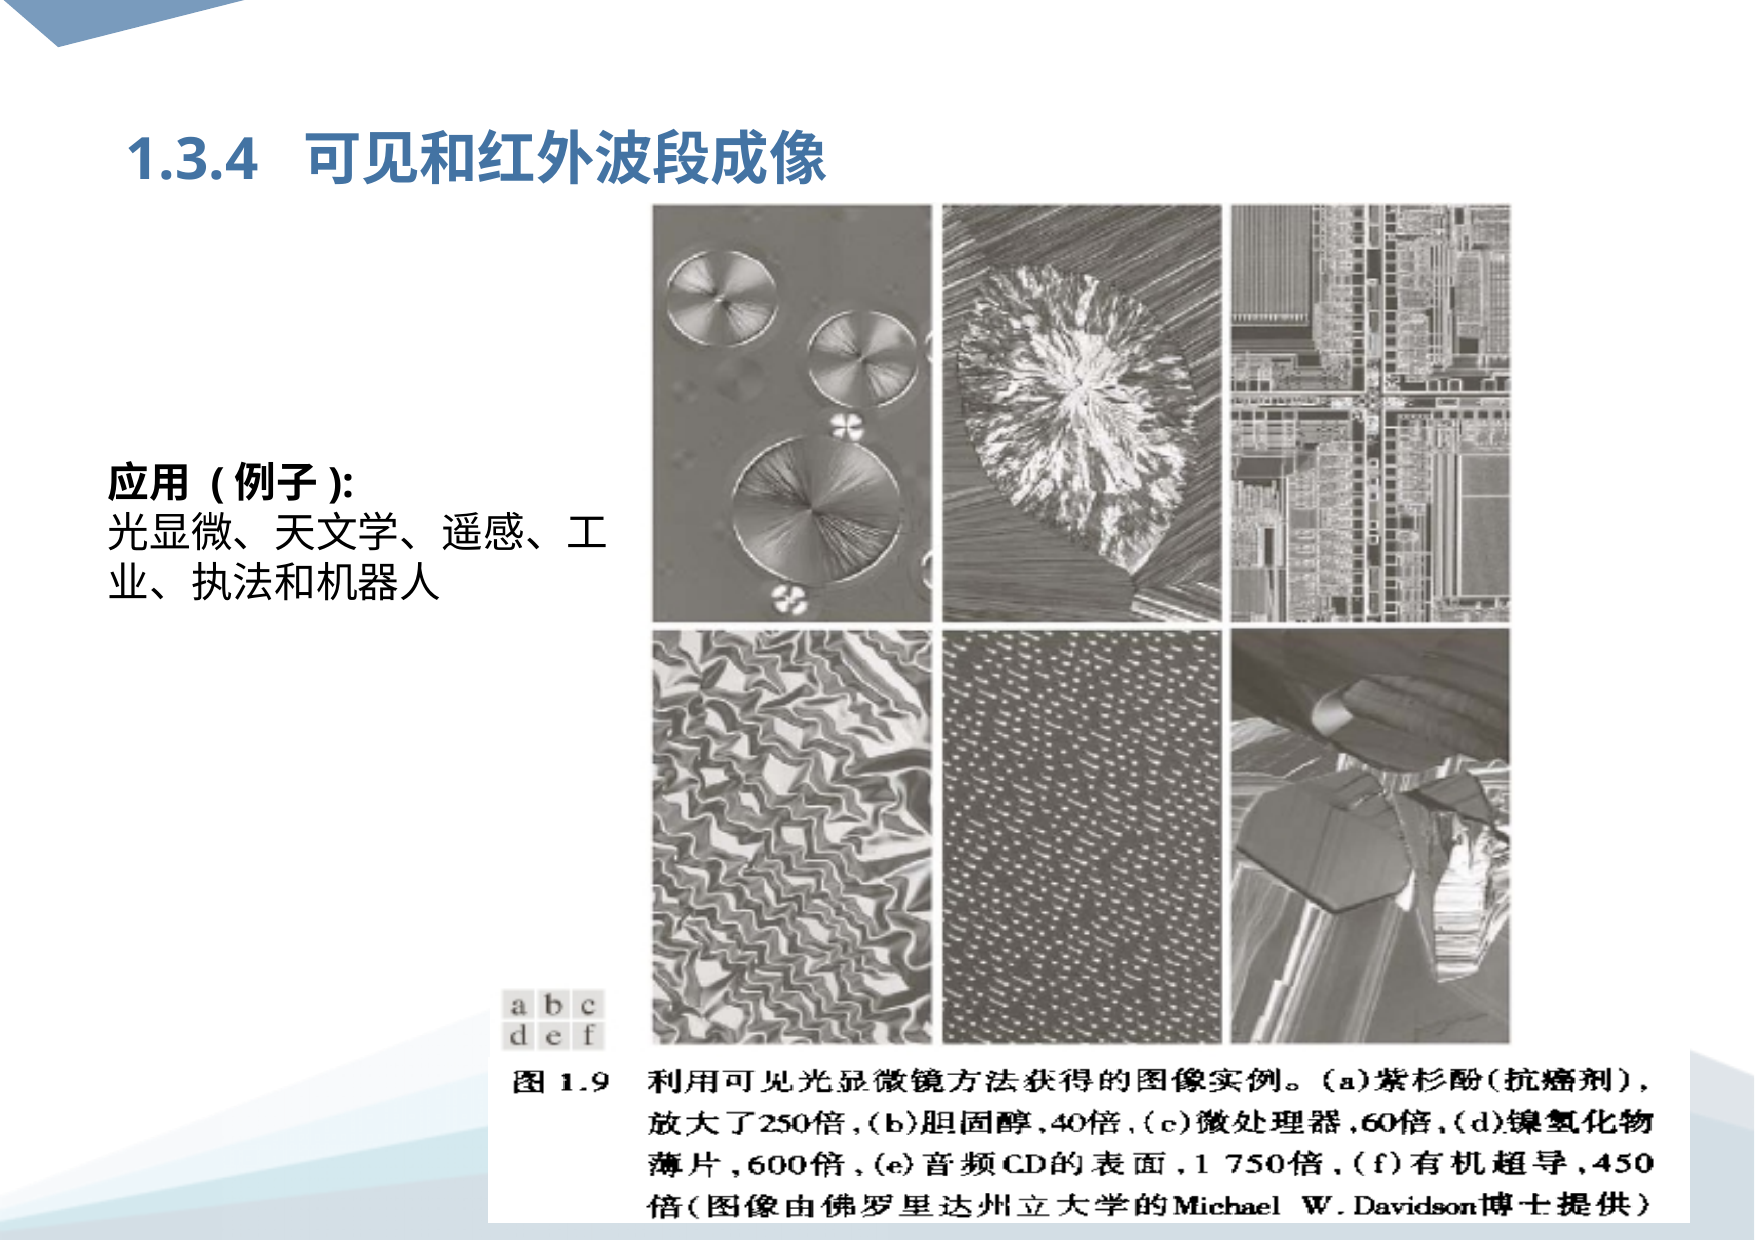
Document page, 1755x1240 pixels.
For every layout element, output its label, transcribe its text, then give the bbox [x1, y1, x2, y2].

text_box [3, 0, 245, 48]
picture [0, 202, 1755, 1240]
text_box 1.3.4 可见和红外波段成像 [125, 151, 1366, 199]
text_box 应用 (例子): 光显微、天文学、遥感、工业、执法和机器人 [107, 455, 490, 664]
